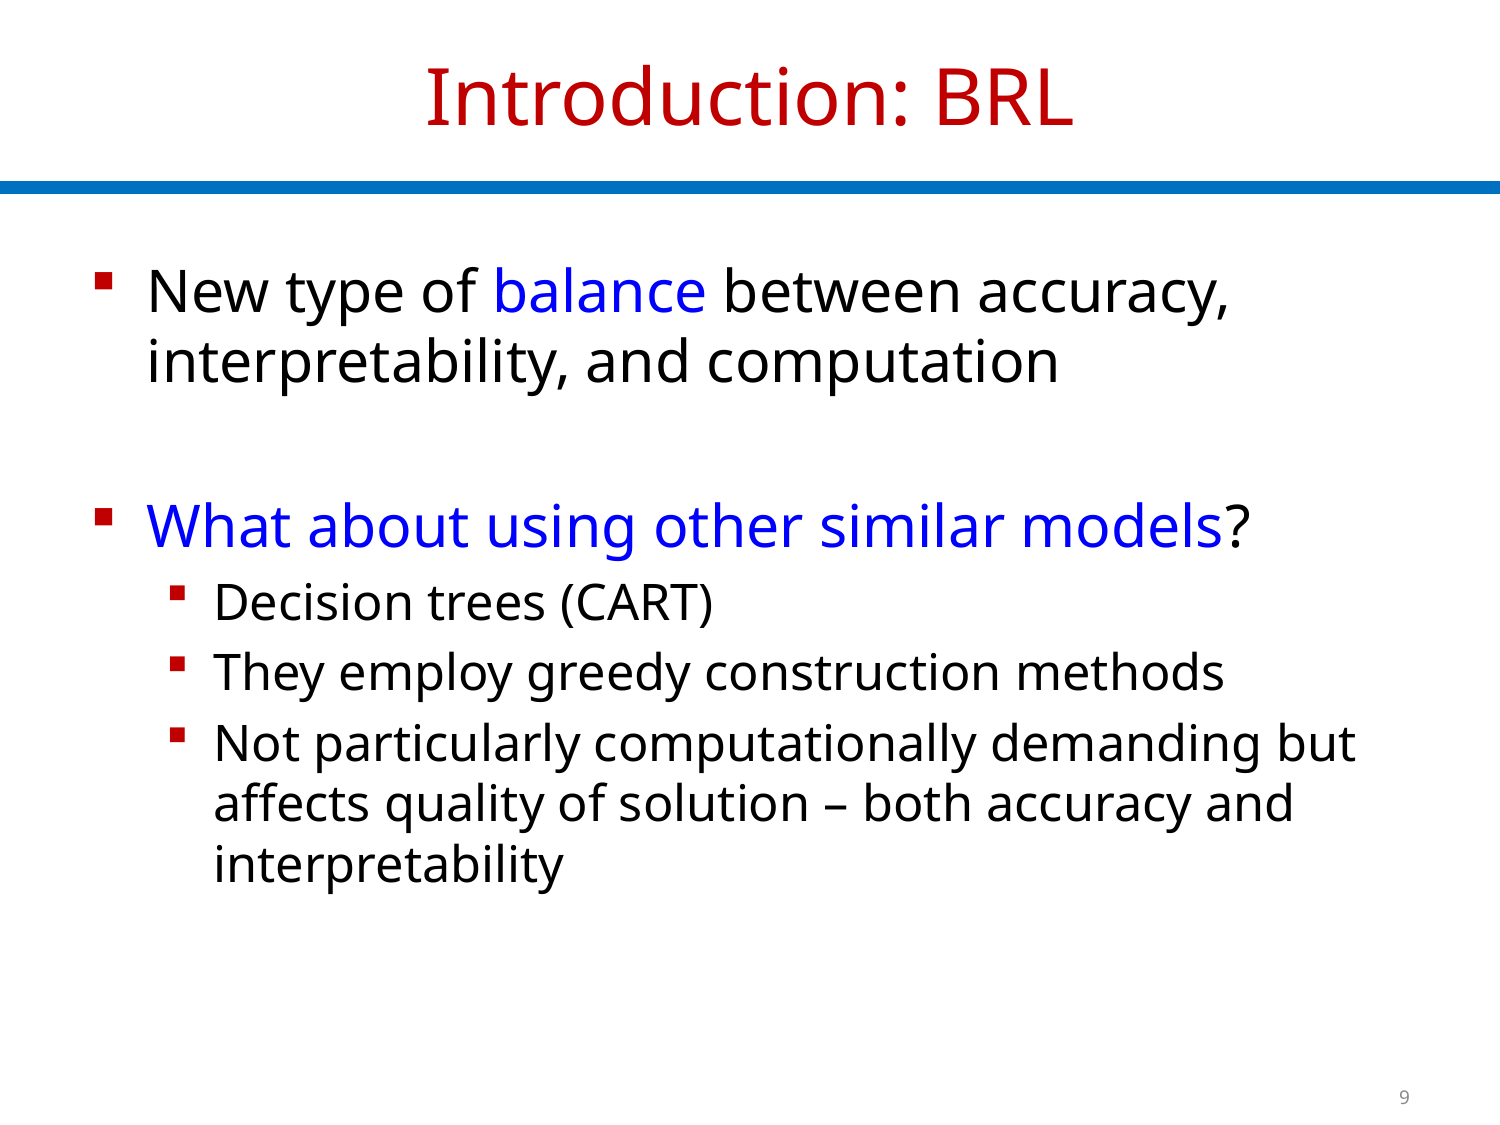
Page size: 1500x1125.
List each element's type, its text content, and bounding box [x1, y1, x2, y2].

title Introduction: BRL [0, 0, 1500, 188]
slide_number 9 [1074, 1085, 1425, 1112]
list New type of balance between accuracy, interpretability, and computation What about using other similar models? Decision trees (CART) They employ greedy construction methods Not particularly computationally demanding but affects quality of solution – both accuracy and interpretability [75, 245, 1425, 1096]
